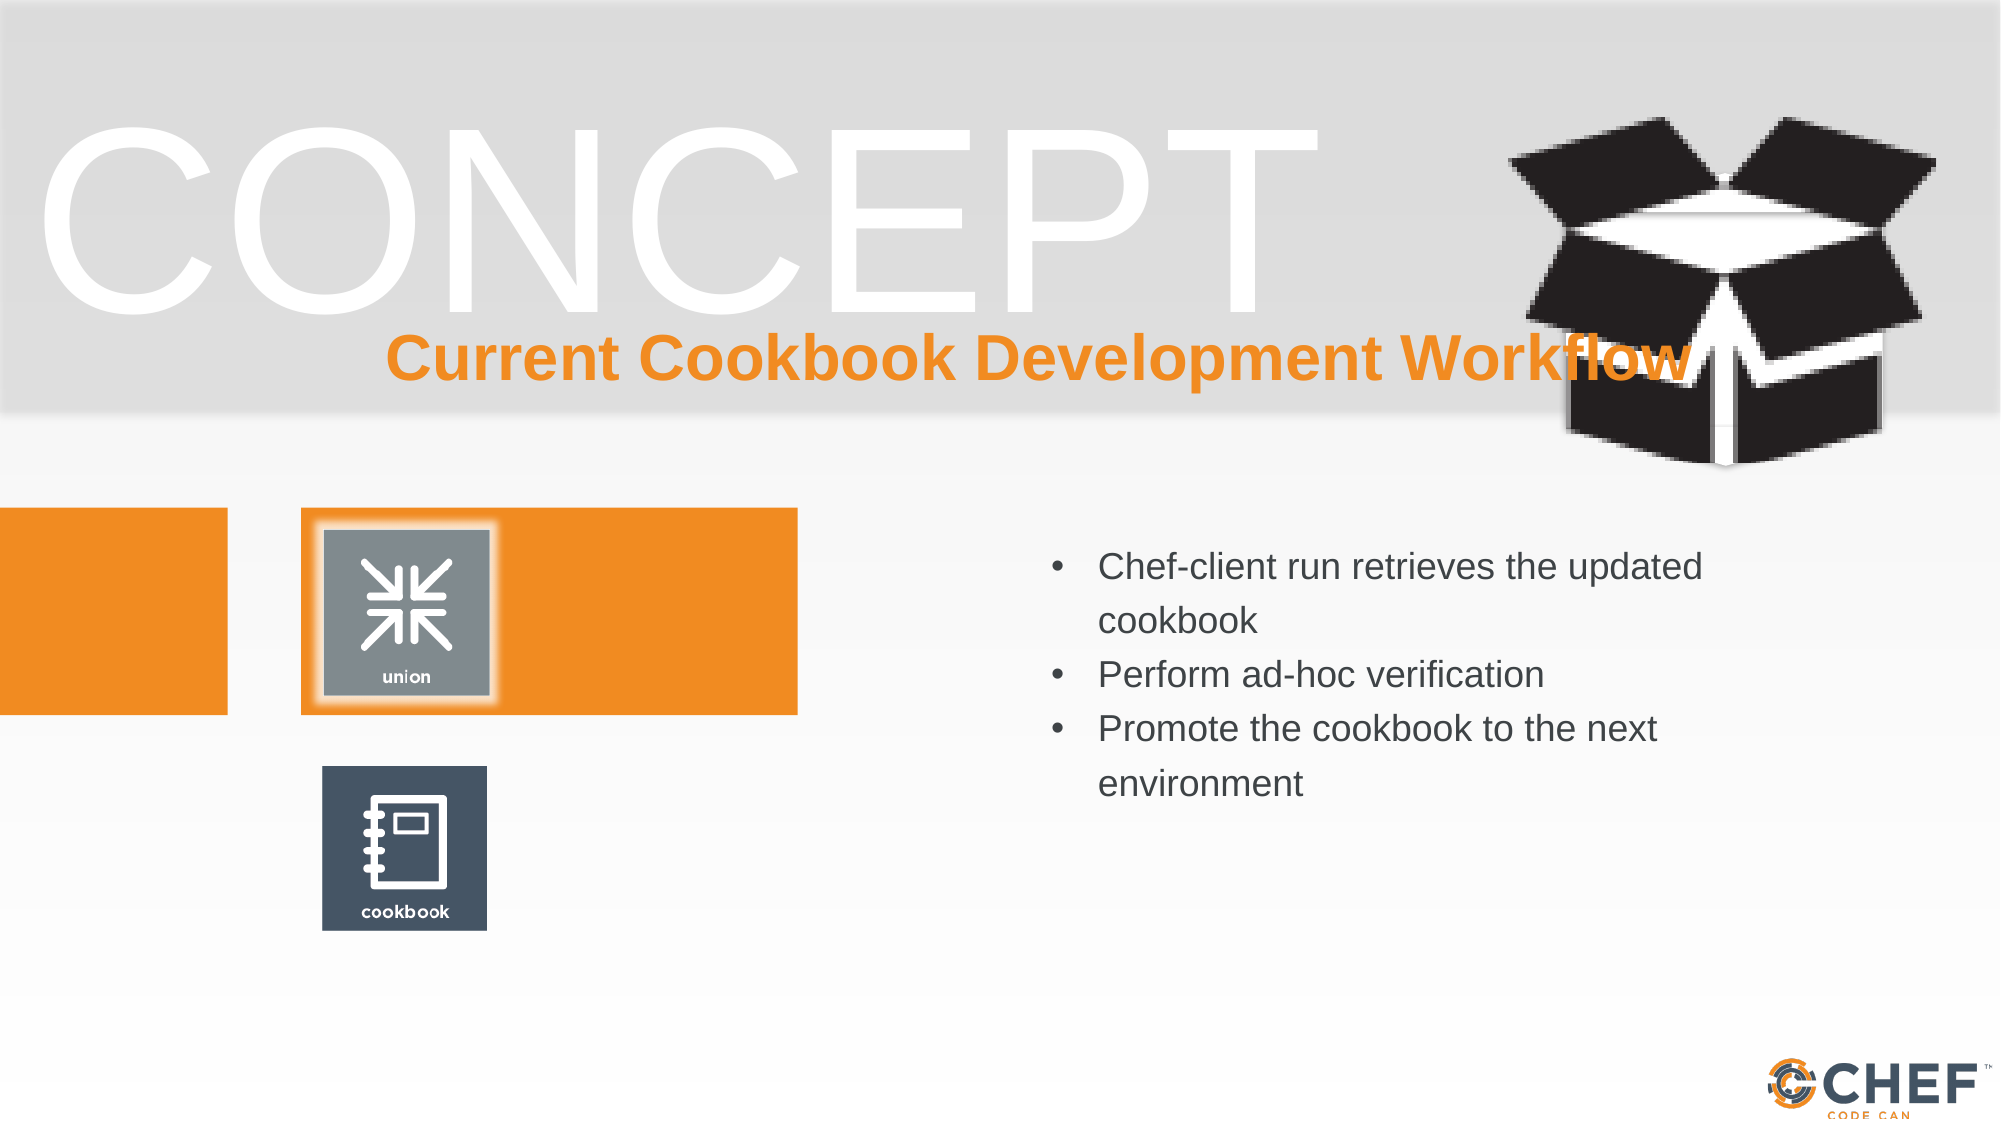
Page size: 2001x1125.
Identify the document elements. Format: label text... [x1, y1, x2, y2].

text_box [300, 507, 798, 716]
title Current Cookbook Development Workflow [370, 307, 1721, 412]
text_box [0, 507, 228, 932]
text_box Chef-client run retrieves the updated cookbook Perform ad-hoc verification Promote the cookbook to the next environment [1036, 526, 1783, 811]
picture [322, 529, 490, 696]
picture [322, 766, 487, 932]
